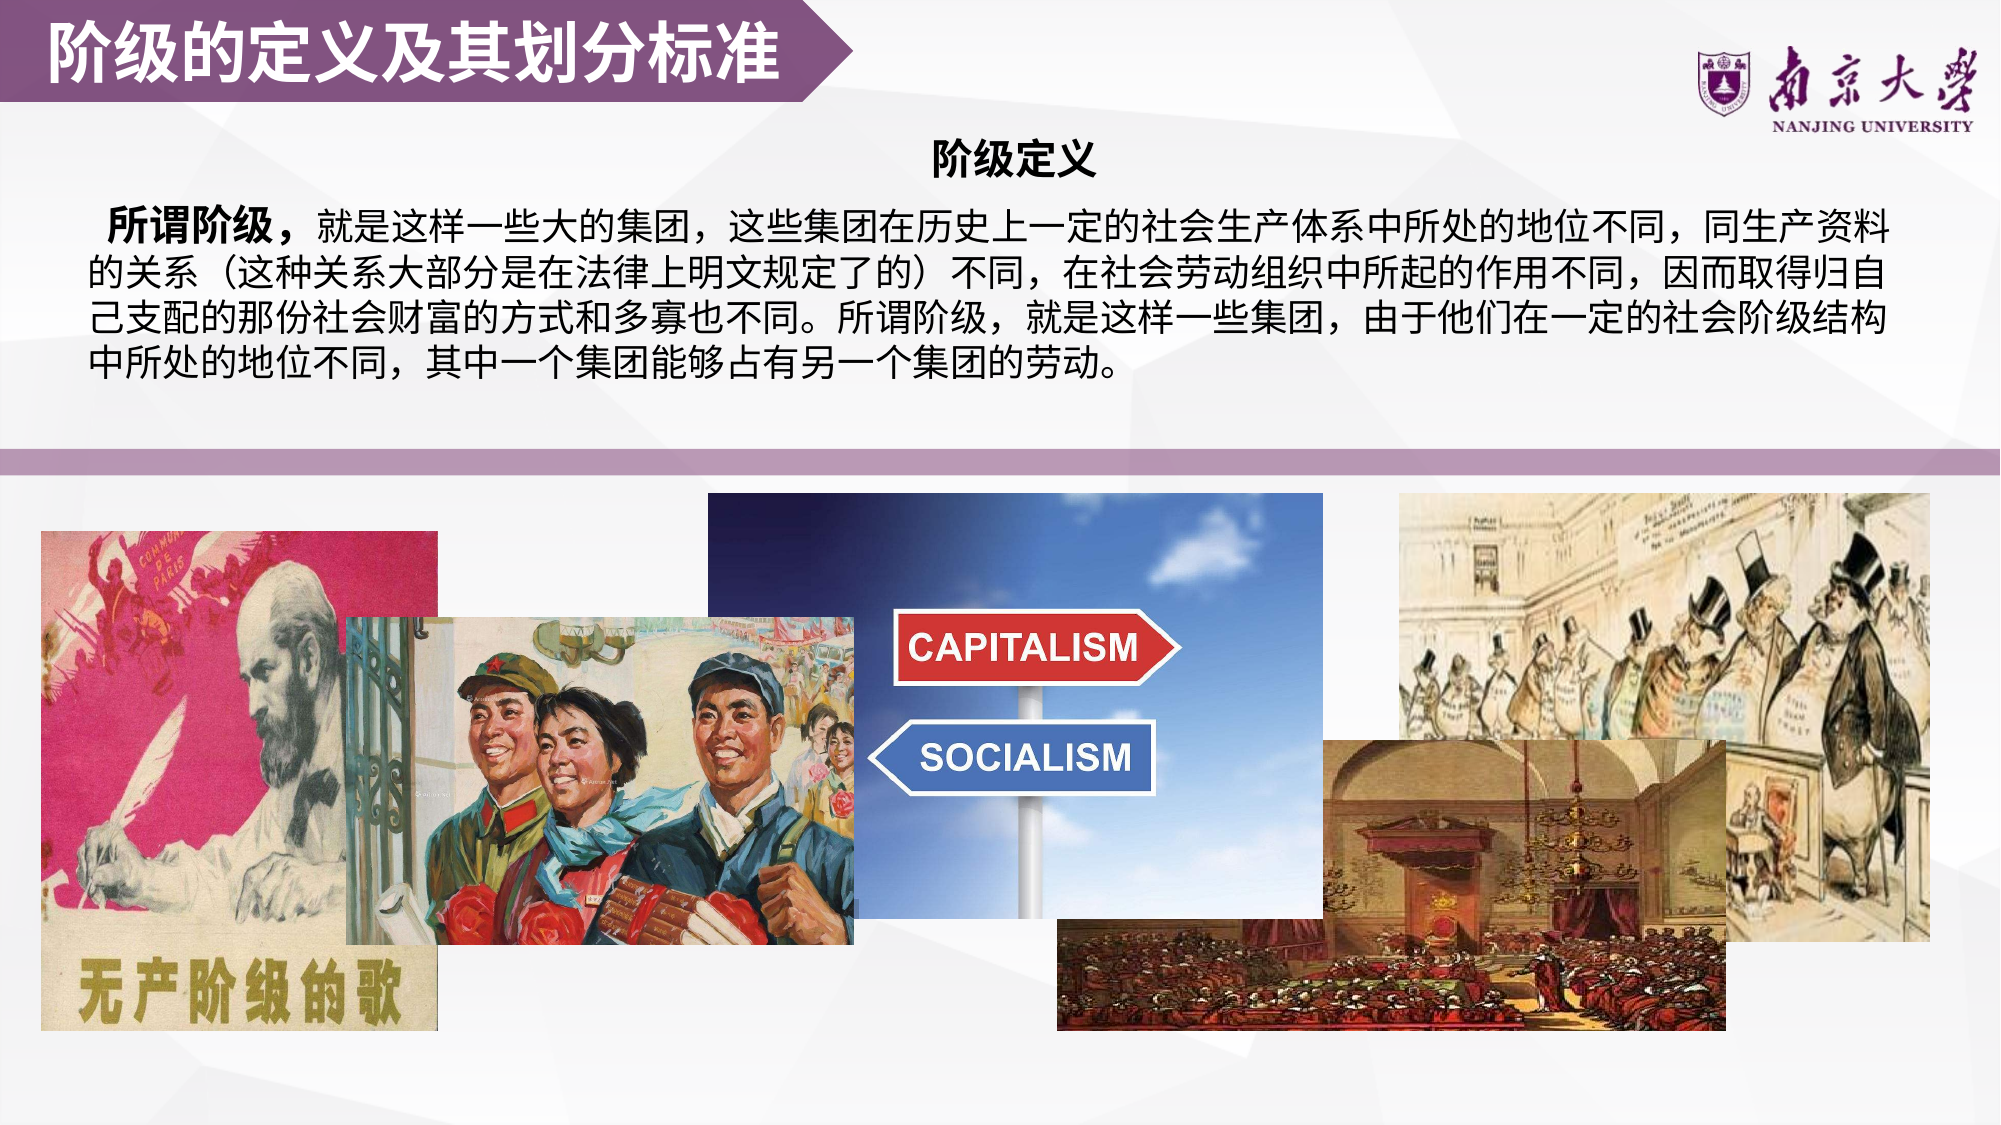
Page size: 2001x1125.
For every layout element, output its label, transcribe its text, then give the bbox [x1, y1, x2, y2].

text_box 阶级定义 [916, 125, 1114, 191]
picture [0, 0, 2001, 1125]
text_box 所谓阶级，就是这样一些大的集团，这些集团在历史上一定的社会生产体系中所处的地位不同，同生产资料的关系（这种关系大部分是在法律上明文规定了的）不同，在社会劳动组织中所起的作用不同，因而取得归自己支配的那份社会财富的方式和多寡也不同。所谓阶级，就是这样一些集团，由于他们在一定的社会阶级结构中所处的地位不同，其中一个集团能够占有另一个集团的劳动。 [73, 191, 1927, 391]
text_box [0, 448, 2000, 476]
text_box 阶级的定义及其划分标准 [0, 0, 855, 103]
